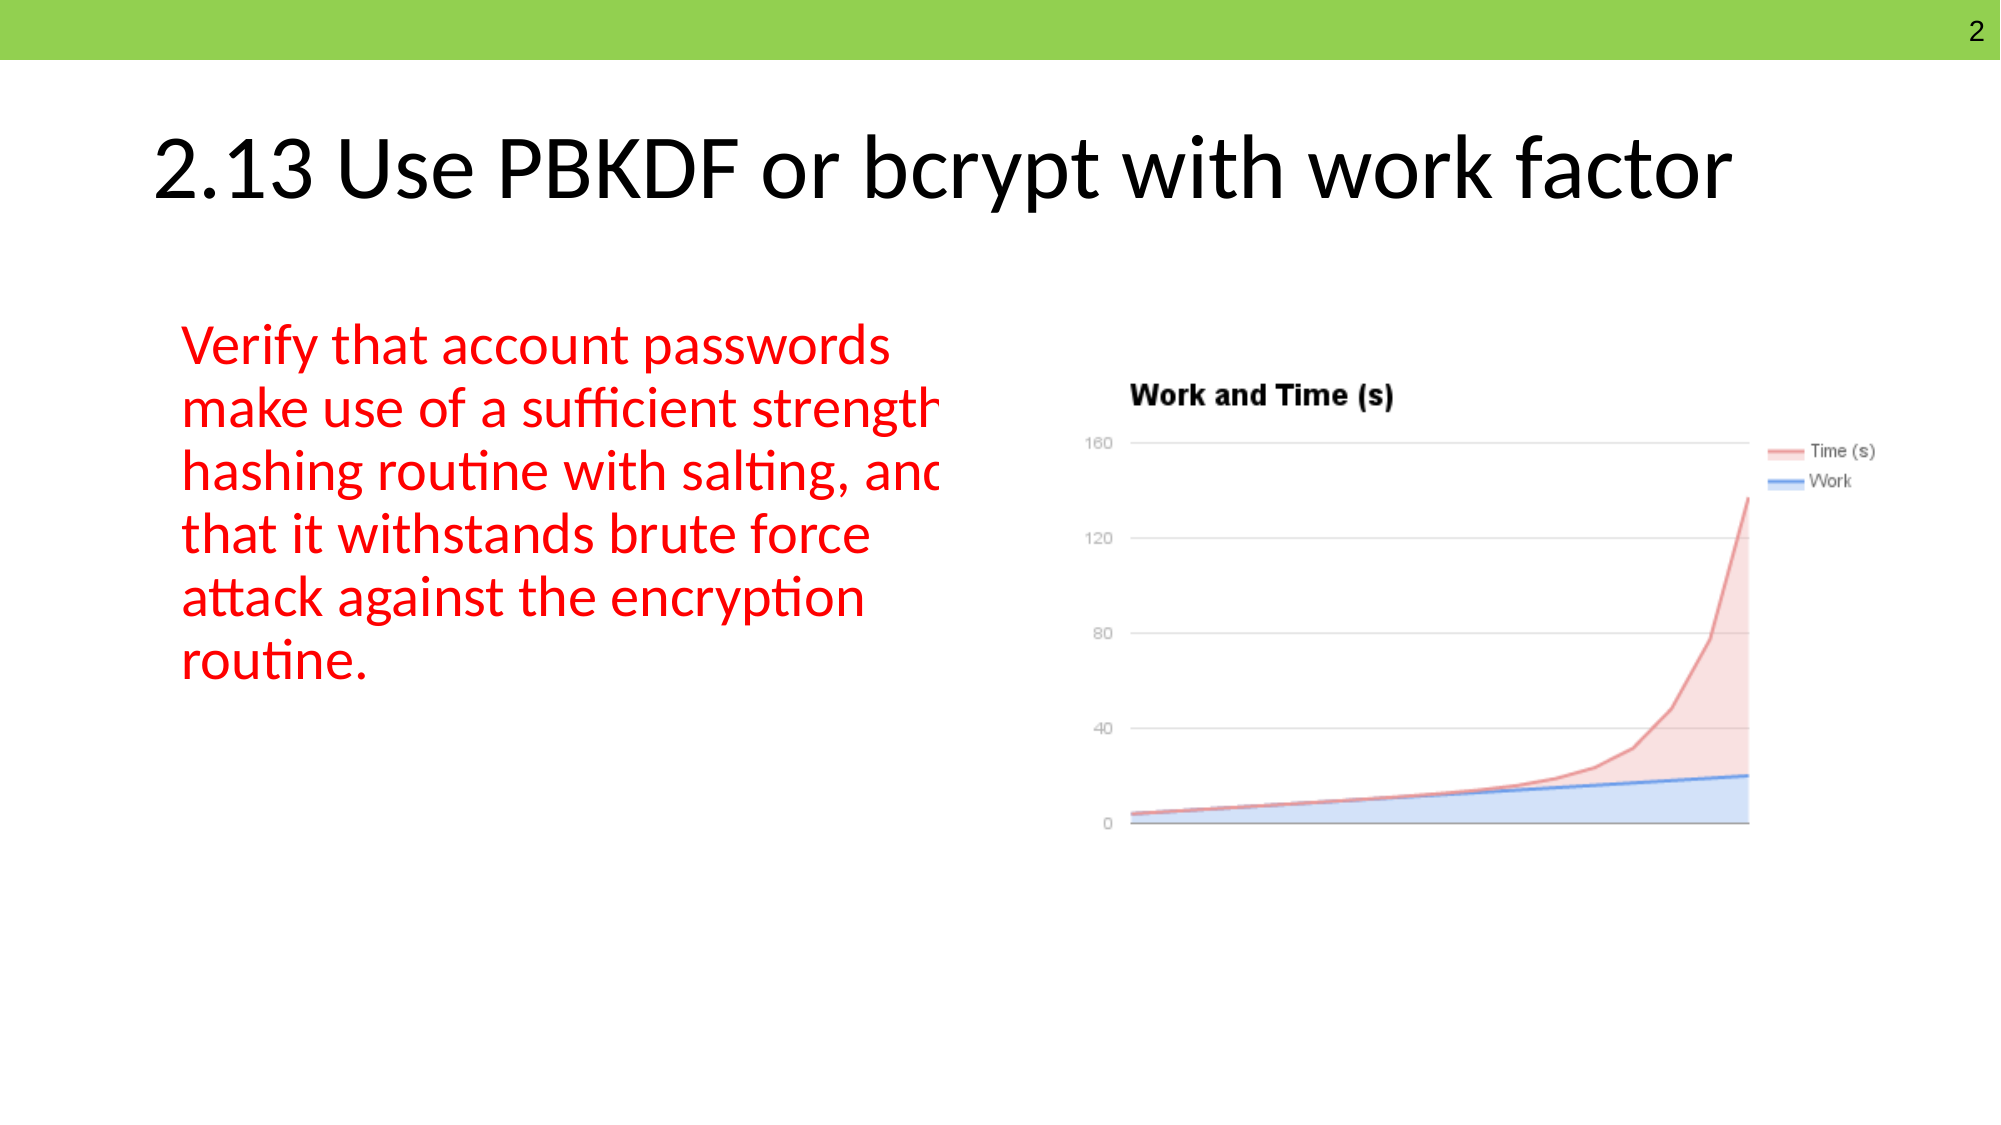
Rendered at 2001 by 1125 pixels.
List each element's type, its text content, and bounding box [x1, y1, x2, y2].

title 2.13 Use PBKDF or bcrypt with work factor [137, 59, 1863, 278]
picture [939, 323, 1940, 943]
list Verify that account passwords make use of a sufficient strength hashing routine with salting, and that it withstands brute force attack against the encryption routine. [137, 299, 988, 1014]
